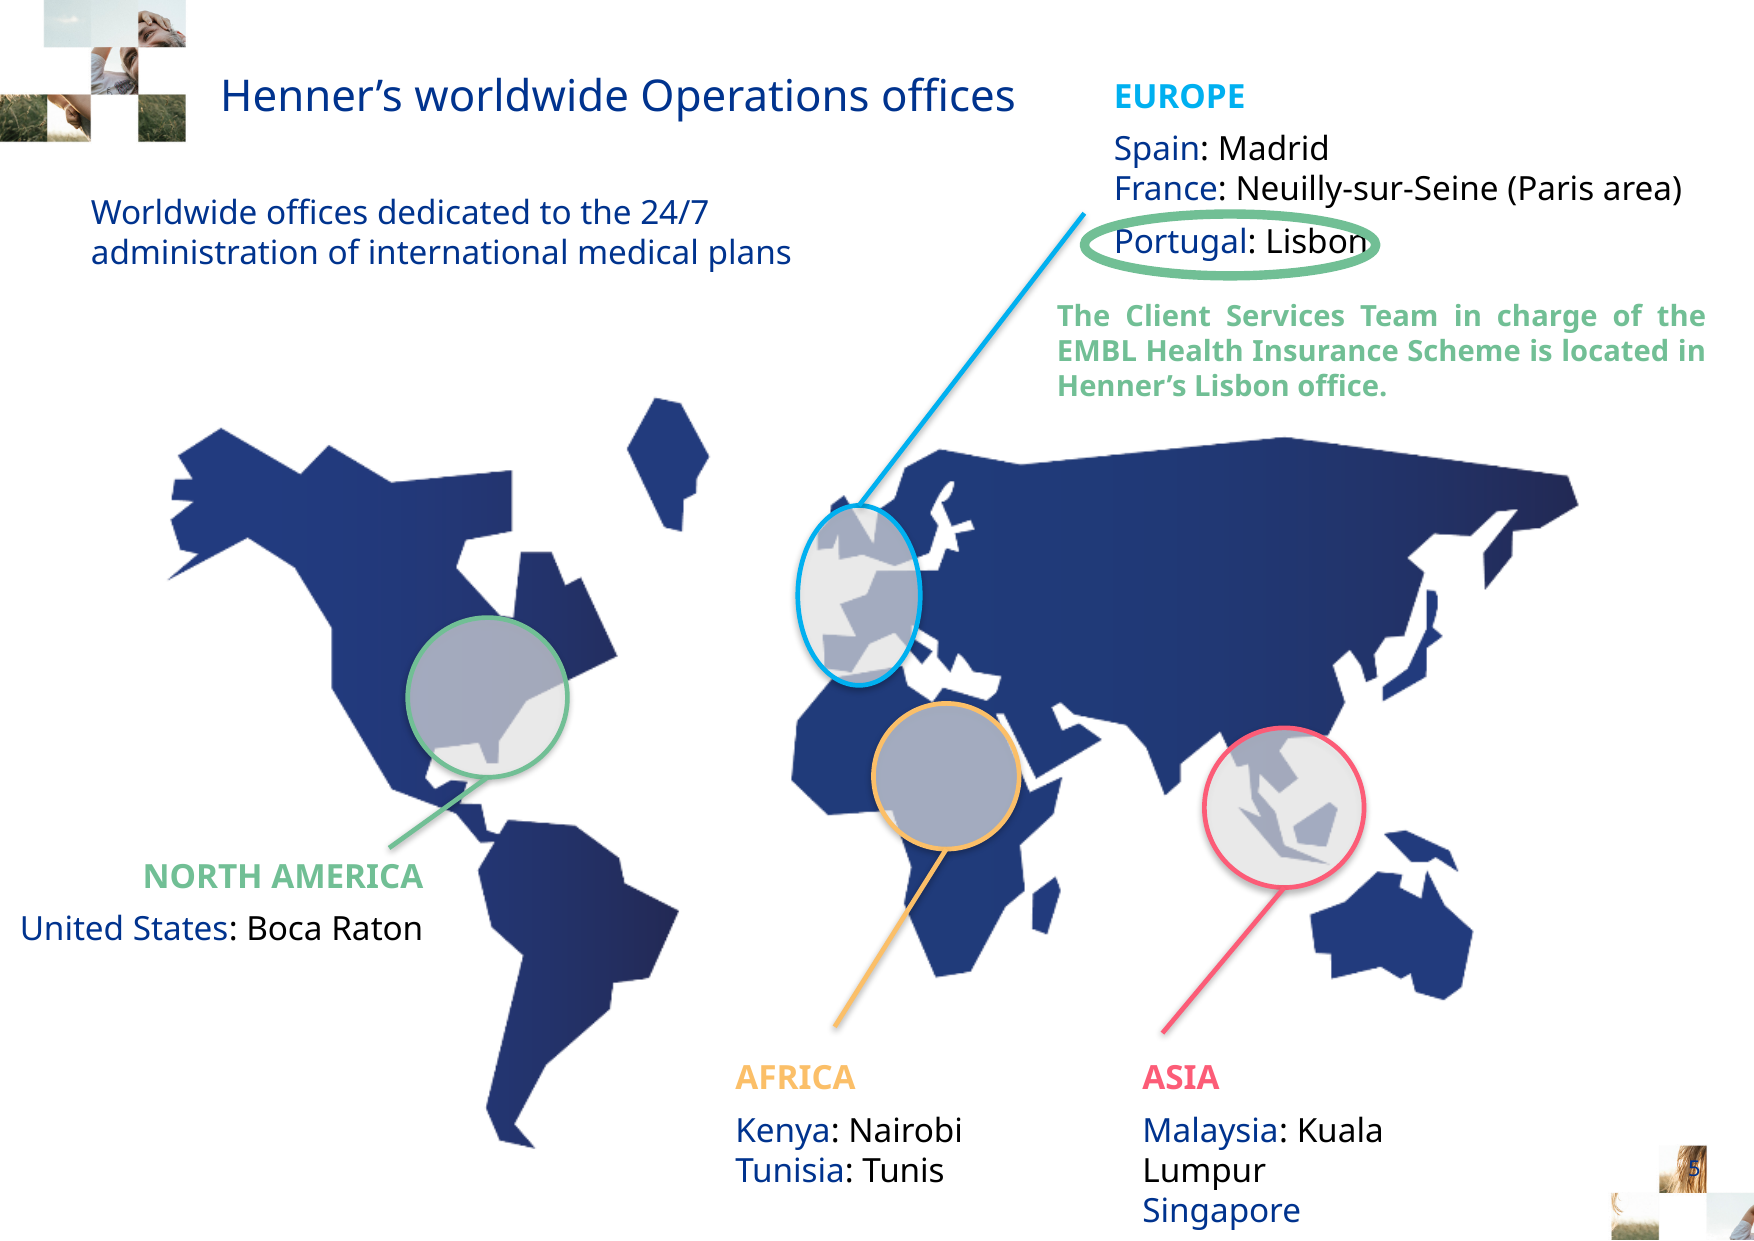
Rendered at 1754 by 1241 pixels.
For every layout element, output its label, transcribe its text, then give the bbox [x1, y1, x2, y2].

text_box The Client Services Team in charge of the EMBL Health Insurance Scheme is located in Henner’s Lisbon office. [1089, 290, 1722, 410]
text_box EUROPE Spain: Madrid France: Neuilly-sur-Seine (Paris area) Portugal: Lisbon [1099, 67, 1742, 268]
text_box ASIA Malaysia: Kuala Lumpur Singapore [1127, 1168, 1524, 1237]
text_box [388, 617, 568, 849]
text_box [1162, 727, 1365, 1034]
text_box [797, 212, 1085, 686]
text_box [834, 703, 1020, 1028]
text_box Worldwide offices dedicated to the 24/7 administration of international medical plans [76, 183, 927, 274]
text_box NORTH AMERICA United States: Boca Raton [0, 847, 153, 955]
text_box AFRICA Kenya: Nairobi Tunisia: Tunis [720, 1168, 1034, 1197]
picture [0, 0, 1754, 1240]
list Henner’s worldwide Operations offices [190, 47, 1694, 140]
text_box [1089, 211, 1378, 278]
